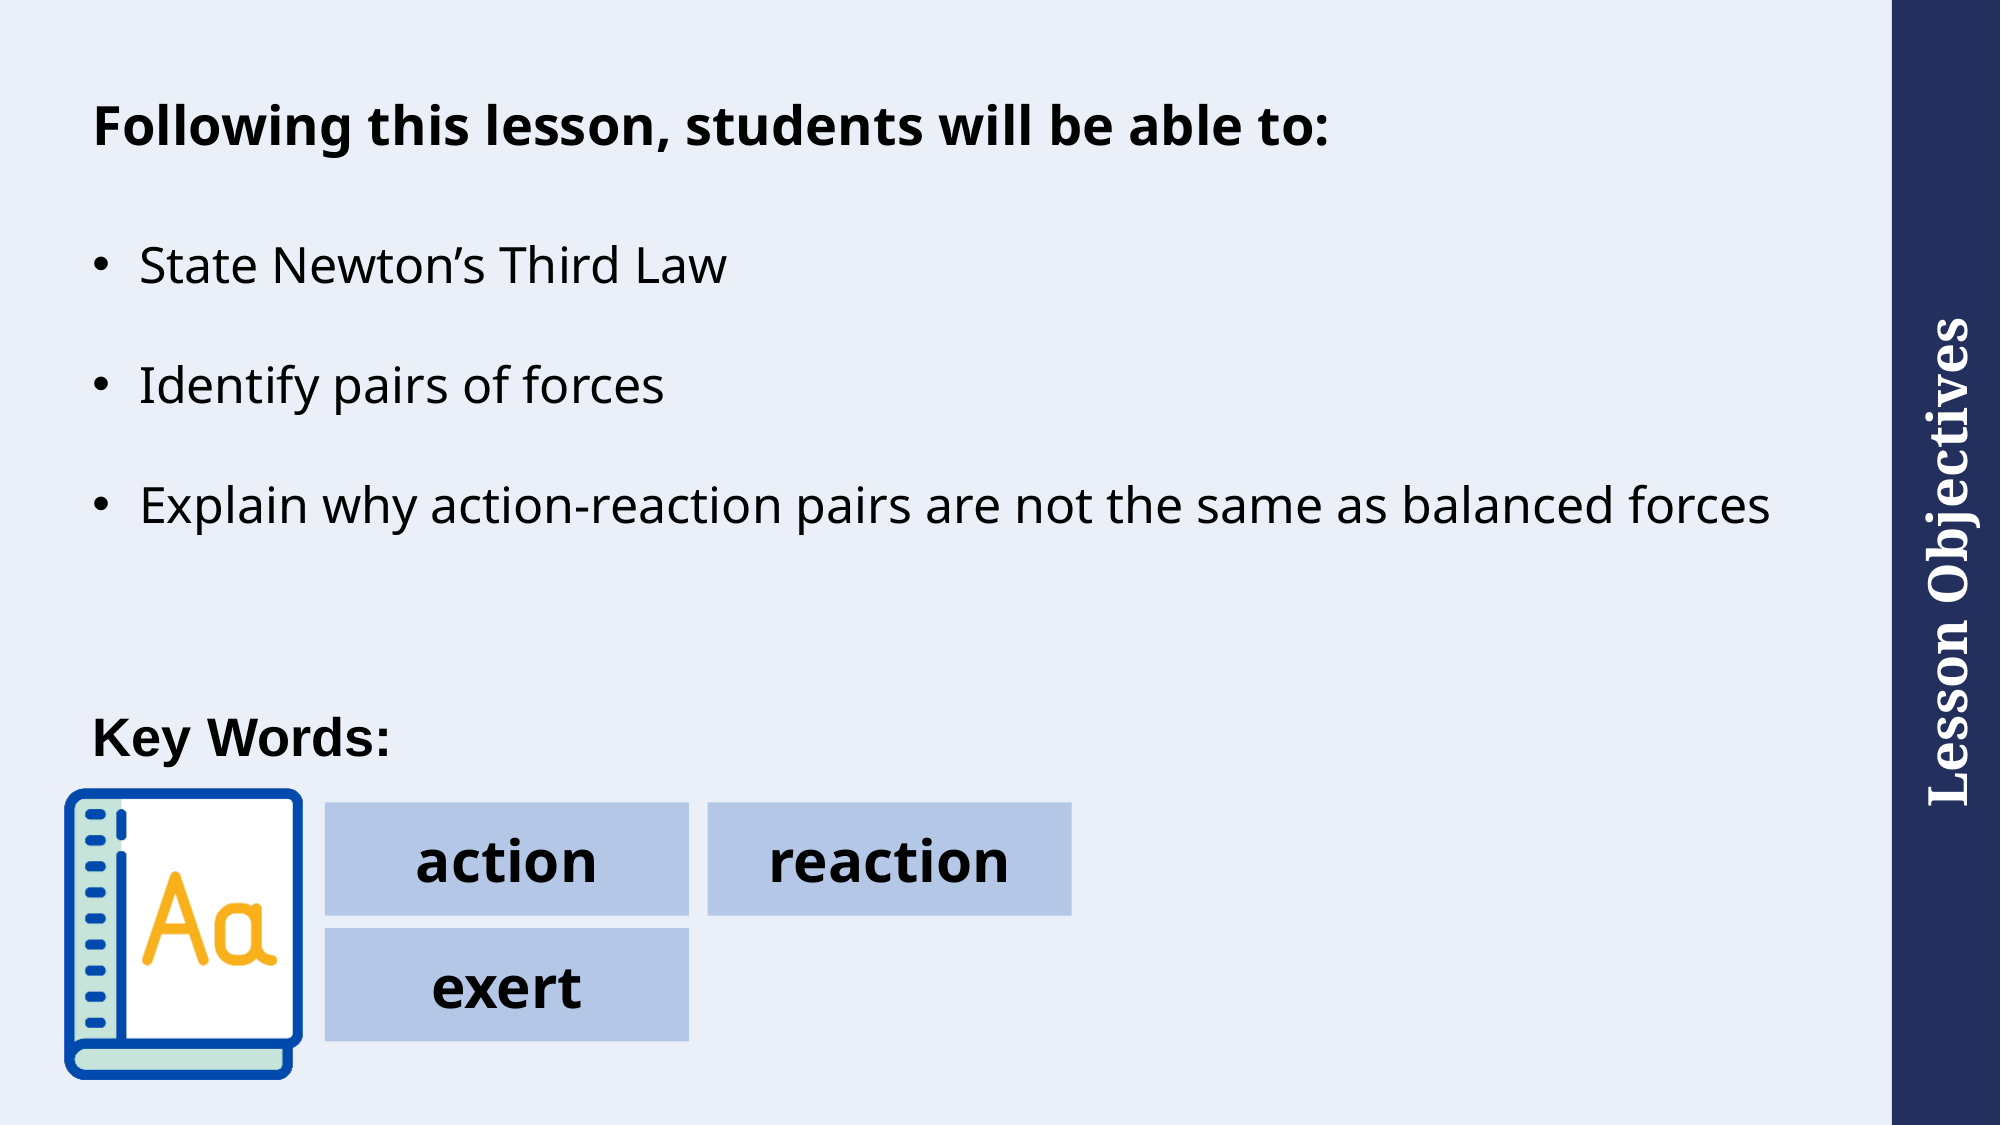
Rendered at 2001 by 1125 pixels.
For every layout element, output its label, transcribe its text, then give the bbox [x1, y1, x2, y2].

text_box exert [406, 927, 690, 1042]
text_box Key Words: [77, 702, 1428, 821]
text_box Following this lesson, students will be able to: [77, 91, 1428, 210]
text_box State Newton’s Third Law Identify pairs of forces Explain why action-reaction pairs are not the same as balanced forces [77, 165, 1820, 541]
picture [0, 777, 406, 1095]
text_box action [406, 801, 690, 917]
text_box reaction [707, 801, 1073, 917]
